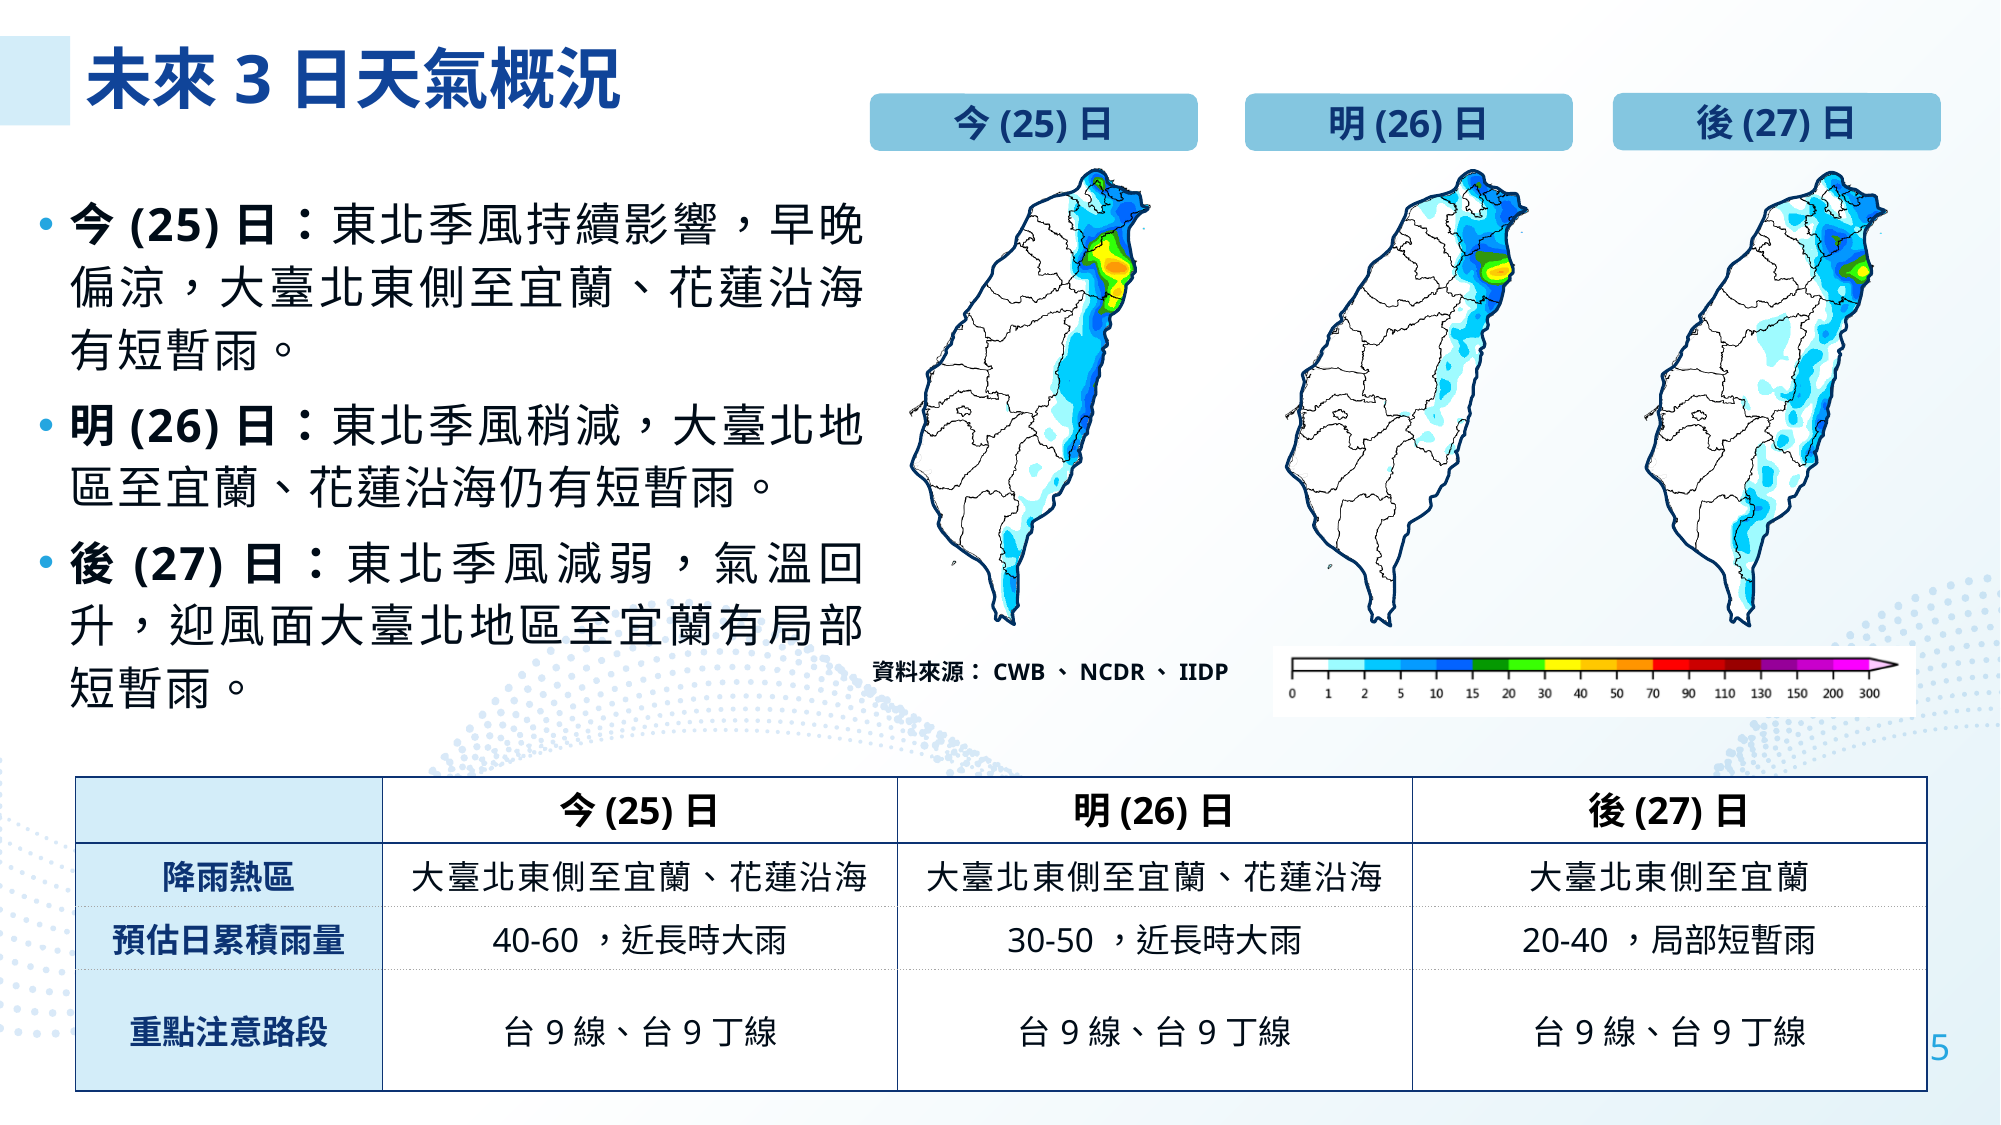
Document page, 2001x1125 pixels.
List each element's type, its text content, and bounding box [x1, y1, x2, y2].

table_cell 大臺北東側至宜蘭、花蓮沿海 [383, 844, 897, 906]
table_cell 30-50，近長時大雨 [898, 906, 1412, 970]
text_box 今(25)日：東北季風持續影響，早晚偏涼，大臺北東側至宜蘭、花蓮沿海有短暫雨。 明(26)日：東北季風稍減，大臺北地區至宜蘭、花蓮沿海仍有短暫雨。 後(27)日：東北季風減弱，氣溫回升，迎風面大臺北地區至宜蘭有局部短暫雨。 [25, 137, 867, 766]
text_box 後(27)日 [1612, 92, 1941, 151]
table_header [76, 778, 382, 842]
text_box 明(26)日 [1245, 93, 1573, 151]
table_cell 大臺北東側至宜蘭、花蓮沿海 [898, 844, 1412, 906]
table_cell 預估日累積雨量 [76, 906, 382, 970]
table_cell 台9線、台9丁線 [898, 970, 1412, 1090]
table_cell 台9線、台9丁線 [383, 970, 897, 1090]
table_cell 重點注意路段 [76, 970, 382, 1090]
table_header 明(26)日 [898, 778, 1412, 842]
picture [1284, 171, 1530, 627]
table_header 今(25)日 [383, 778, 897, 842]
text_box 今(25)日 [869, 93, 1198, 151]
slide_number 5 [1928, 1005, 1951, 1092]
picture [1642, 172, 1888, 627]
table_header 後(27)日 [1413, 778, 1926, 842]
table_cell 台9線、台9丁線 [1413, 970, 1926, 1090]
table_cell 40-60，近長時大雨 [383, 906, 897, 970]
picture [907, 166, 1151, 623]
text_box 資料來源：CWB、NCDR、IIDP [856, 650, 1246, 693]
table_cell 20-40，局部短暫雨 [1413, 906, 1926, 970]
picture [1272, 646, 1916, 717]
table_cell 大臺北東側至宜蘭 [1413, 844, 1926, 906]
table_cell 降雨熱區 [76, 844, 382, 906]
